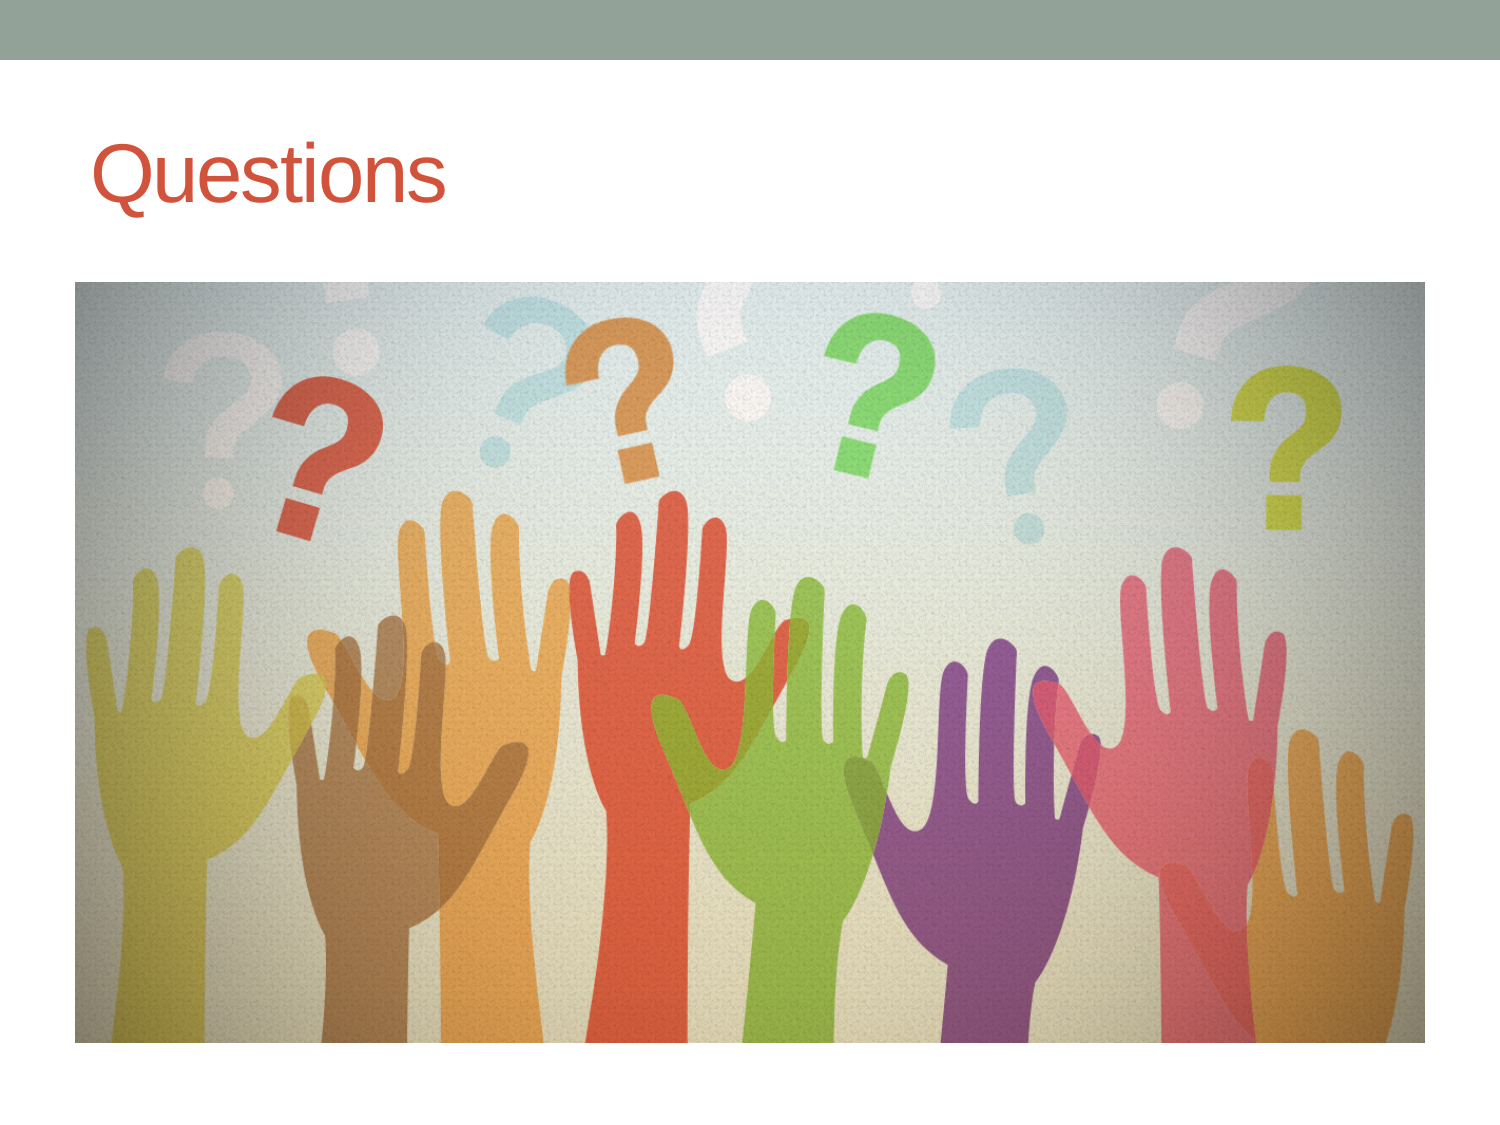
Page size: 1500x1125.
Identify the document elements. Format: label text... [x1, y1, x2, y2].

title Questions [75, 87, 1425, 250]
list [74, 282, 1426, 1043]
